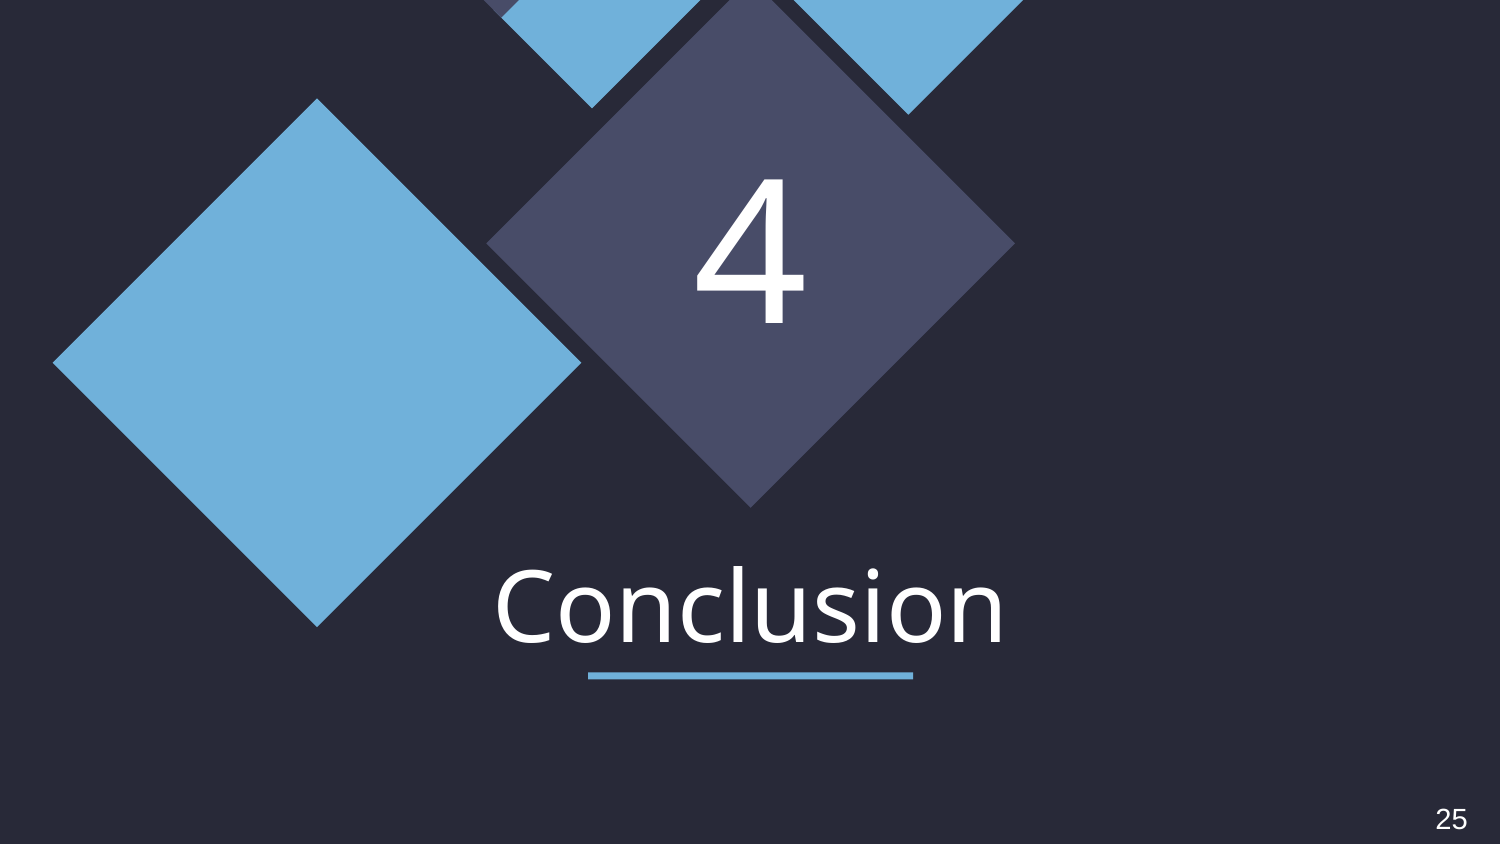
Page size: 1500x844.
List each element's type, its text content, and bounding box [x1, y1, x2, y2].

text_box 25 [1420, 793, 1492, 843]
title Conclusion [365, 541, 1137, 664]
text_box [588, 672, 914, 680]
title 4 [573, 157, 928, 330]
